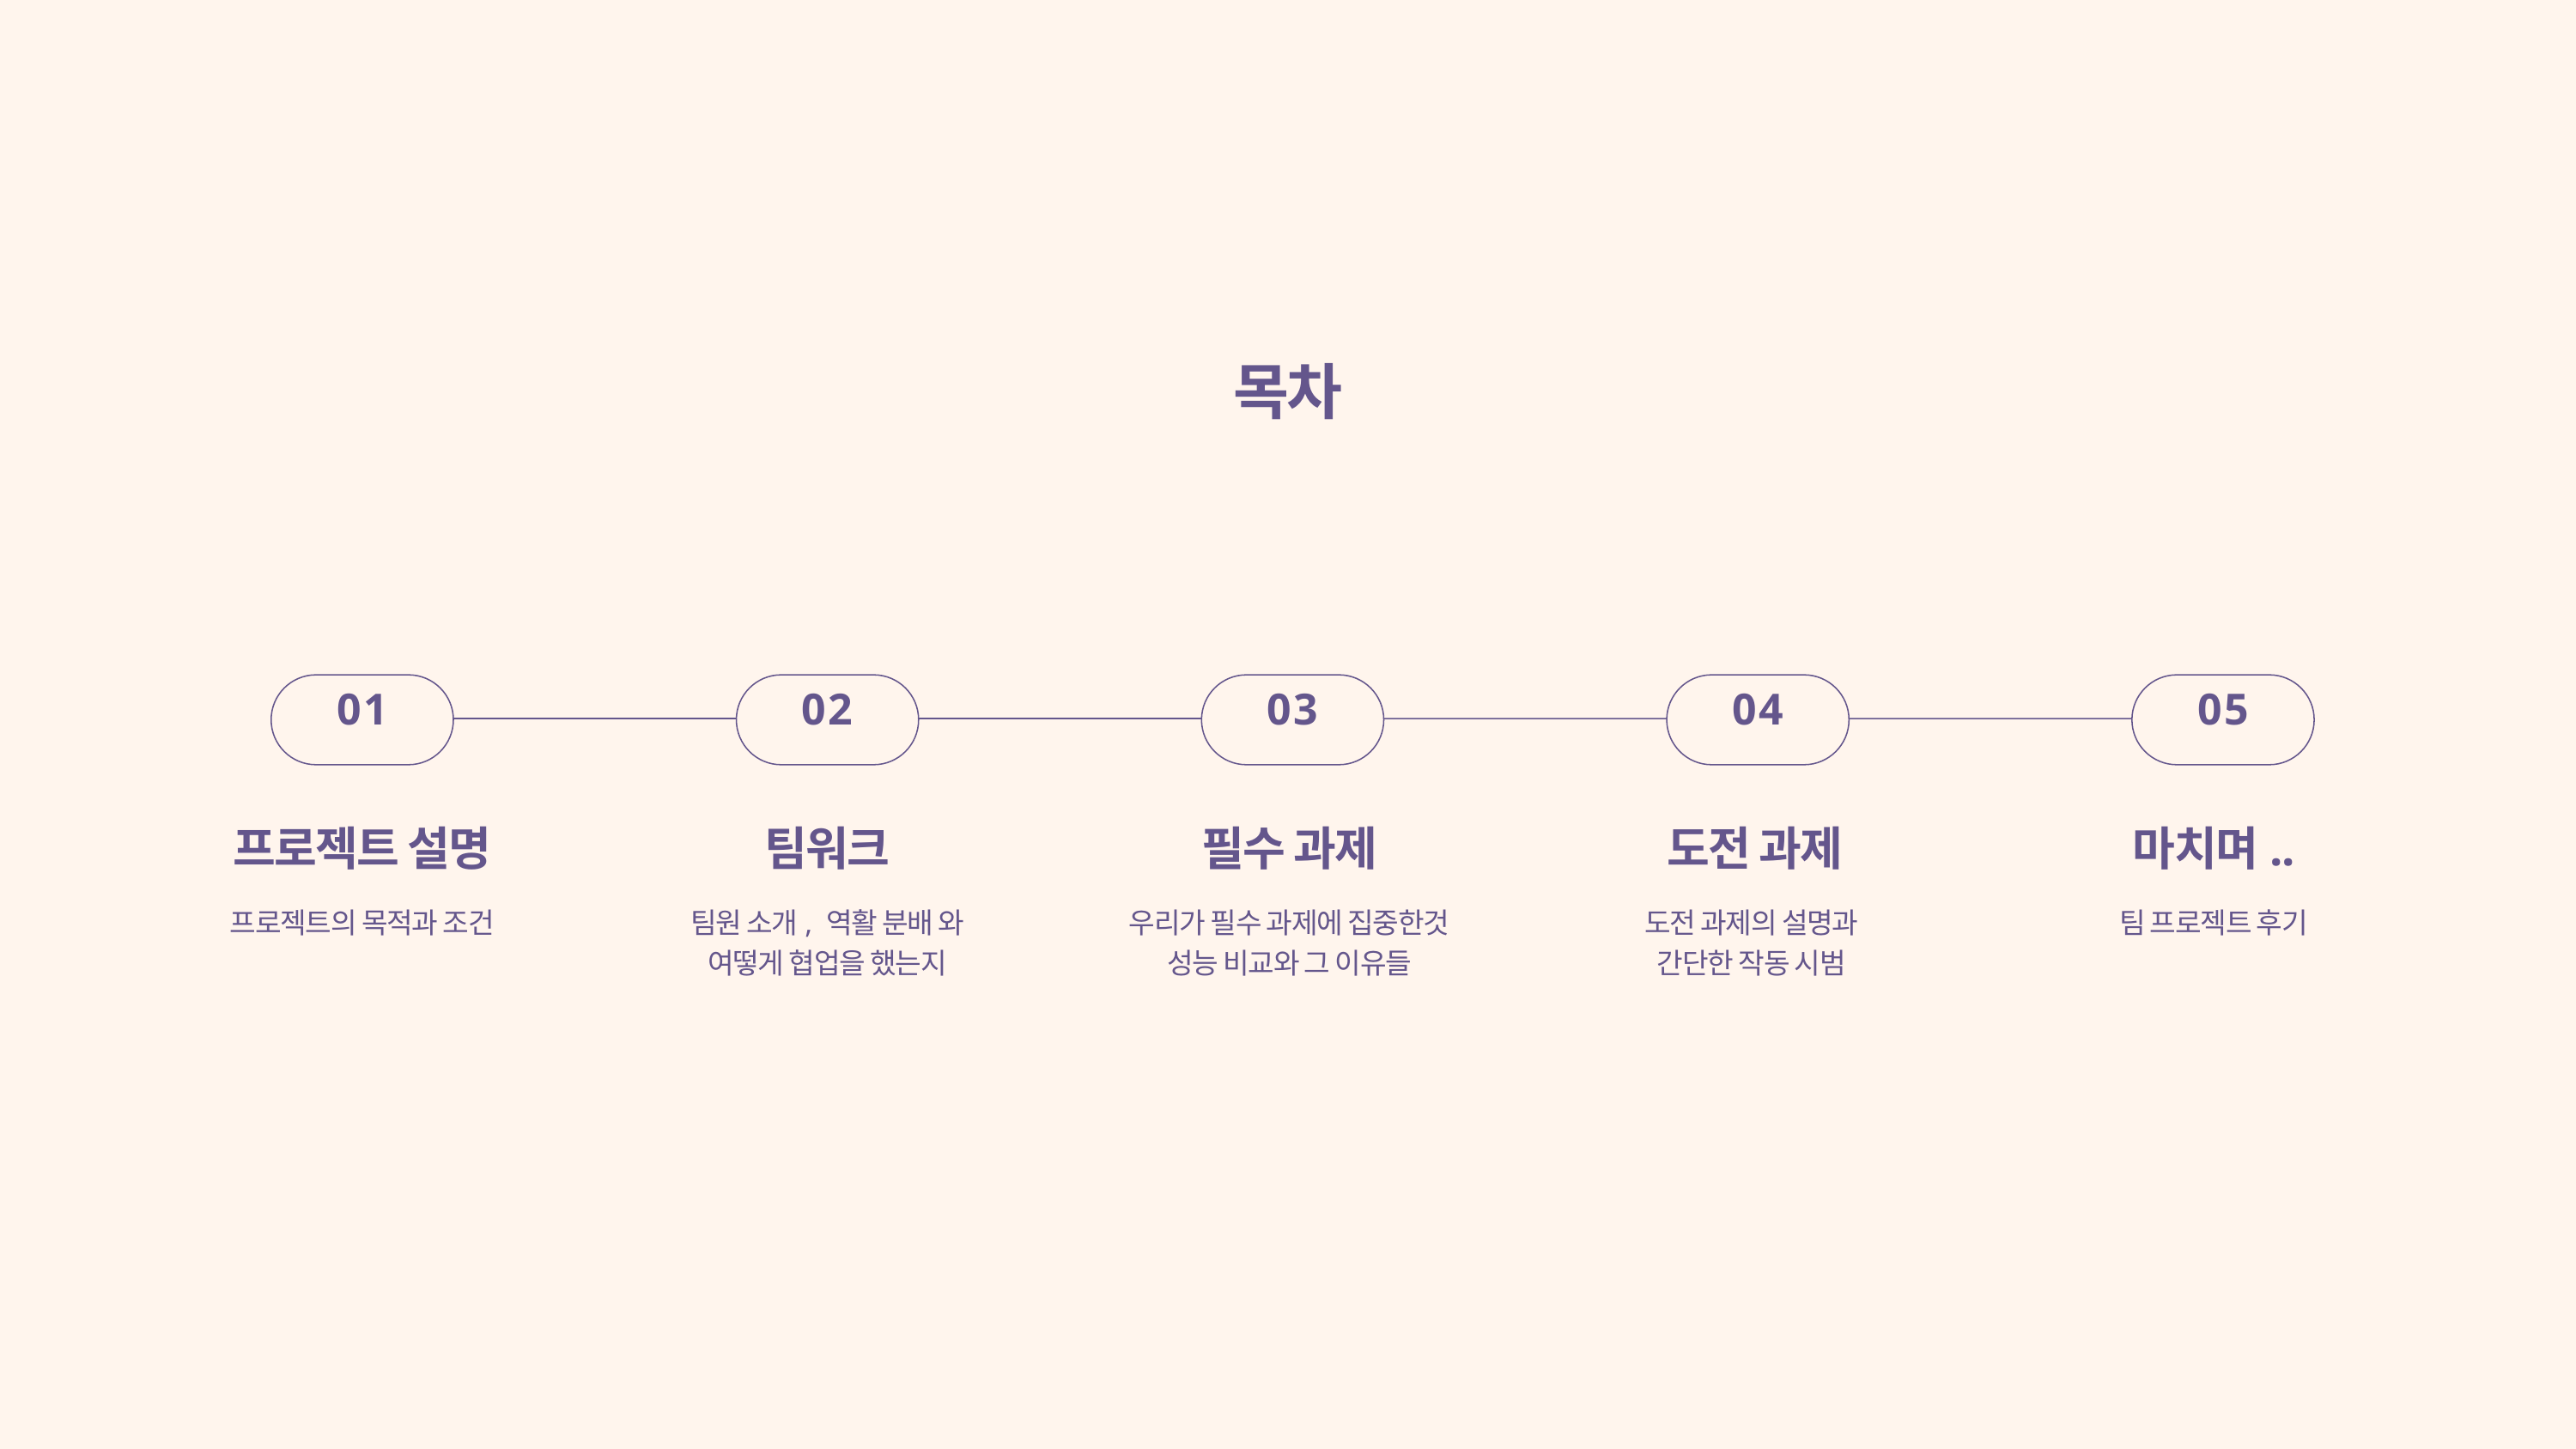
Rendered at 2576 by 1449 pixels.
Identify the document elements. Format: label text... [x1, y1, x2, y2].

text_box 마치며.. [2024, 809, 2404, 876]
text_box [1201, 674, 1384, 766]
text_box 팀원 소개, 역활 분배 와 여떻게 협업을 했는지 [656, 898, 999, 980]
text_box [1666, 674, 1850, 766]
text_box 프로젝트 설명 [172, 809, 552, 876]
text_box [270, 674, 454, 766]
text_box 프로젝트의 목적과 조건 [191, 898, 534, 940]
text_box 팀 프로젝트 후기 [2042, 898, 2385, 940]
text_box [2131, 674, 2315, 766]
text_box 우리가 필수 과제에 집중한것 성능 비교와 그 이유들 [1118, 898, 1461, 980]
text_box 도전 과제의 설명과 간단한 작동 시범 [1580, 898, 1923, 980]
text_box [736, 674, 919, 766]
text_box 팀워크 [637, 809, 1018, 876]
text_box 목차 [1040, 342, 1535, 427]
text_box 도전 과제 [1564, 809, 1945, 876]
text_box 필수 과제 [1099, 809, 1479, 876]
